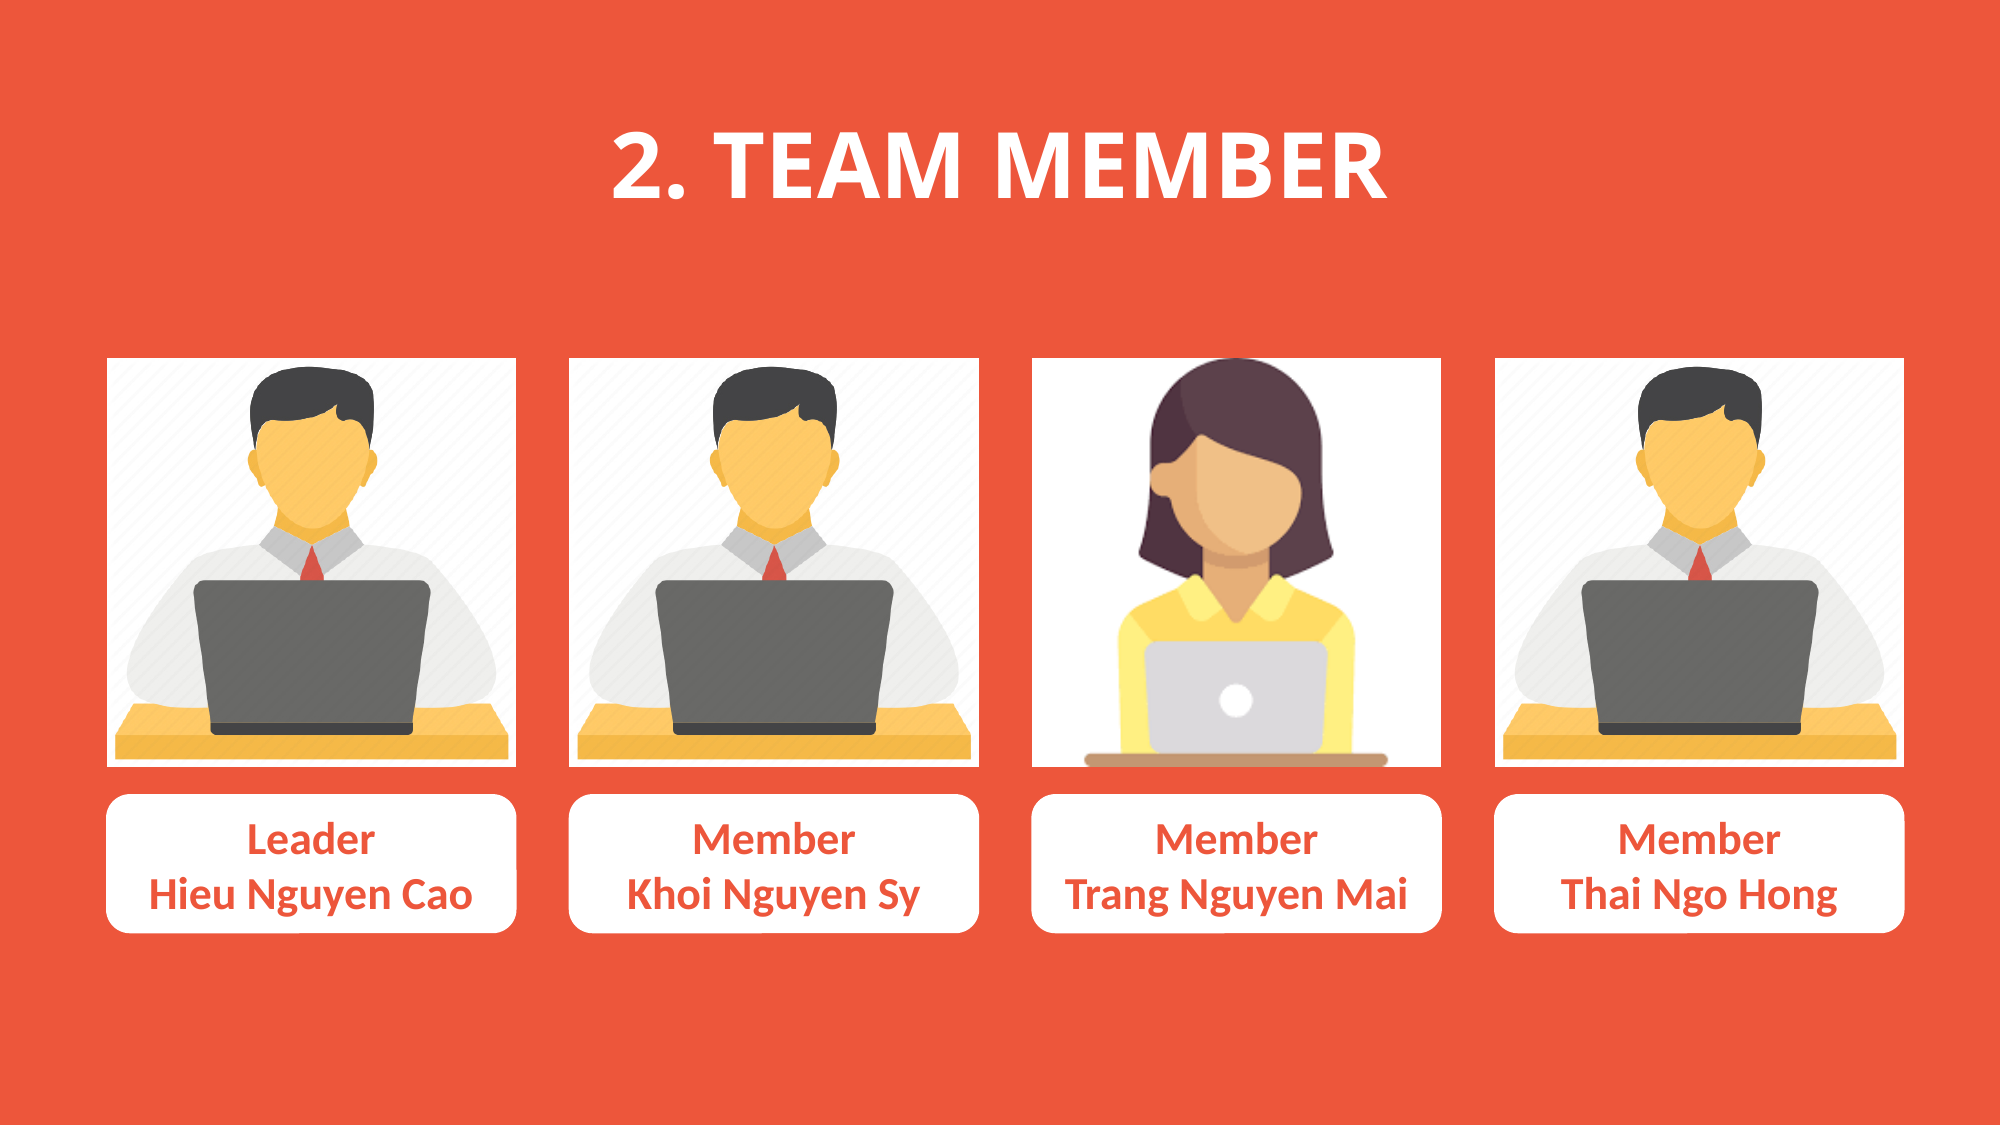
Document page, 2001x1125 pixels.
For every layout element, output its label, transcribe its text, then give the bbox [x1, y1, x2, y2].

text_box Member Khoi Nguyen Sy [568, 794, 980, 934]
text_box Member Trang Nguyen Mai [1031, 794, 1442, 934]
text_box Member Thai Ngo Hong [1494, 794, 1905, 934]
picture [569, 358, 979, 767]
title 2. TEAM MEMBER [137, 59, 1863, 278]
picture [107, 358, 516, 767]
text_box Leader Hieu Nguyen Cao [106, 794, 517, 934]
picture [1032, 358, 1441, 767]
picture [1495, 358, 1904, 767]
